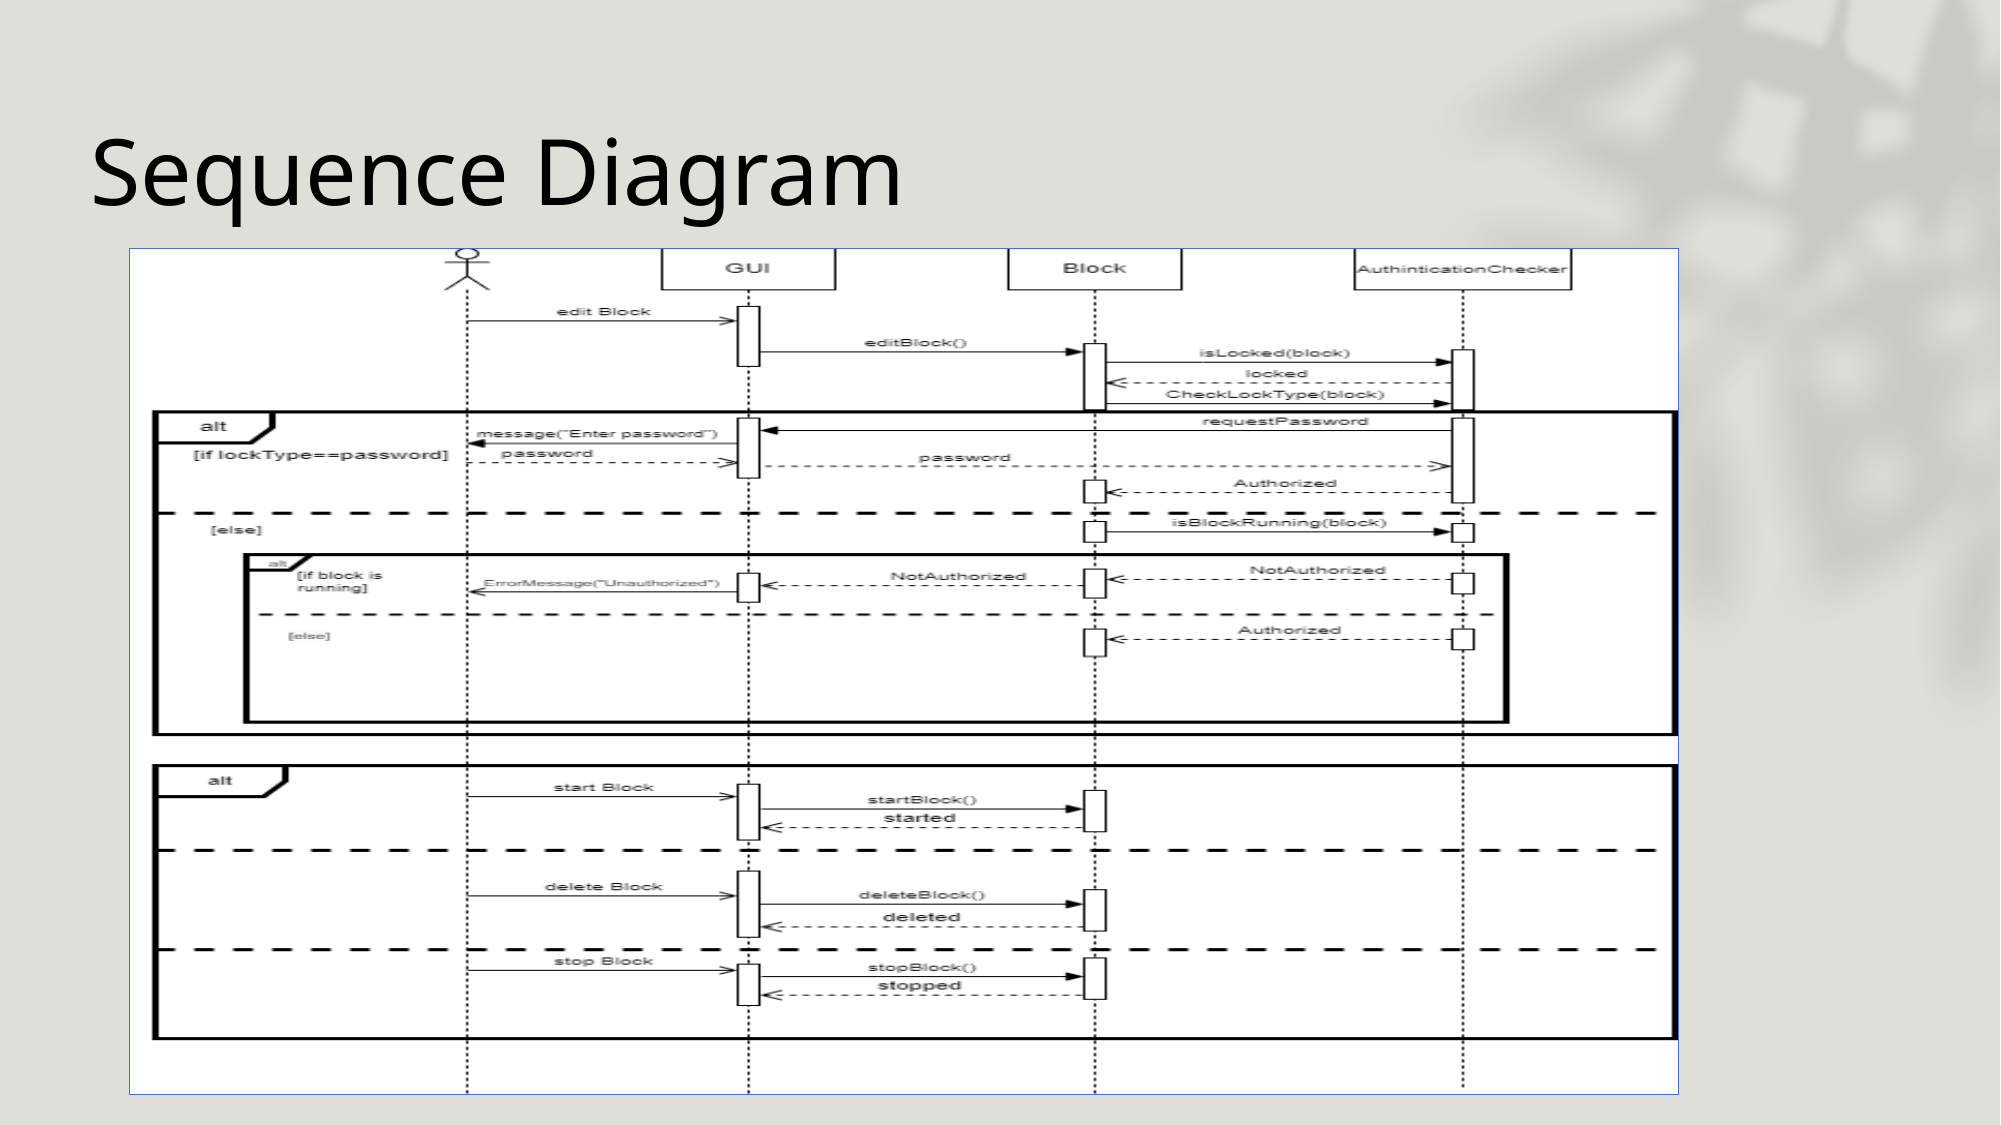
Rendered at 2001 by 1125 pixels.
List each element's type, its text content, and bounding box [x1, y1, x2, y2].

title Sequence Diagram [75, 60, 1925, 278]
picture [129, 248, 1679, 1095]
